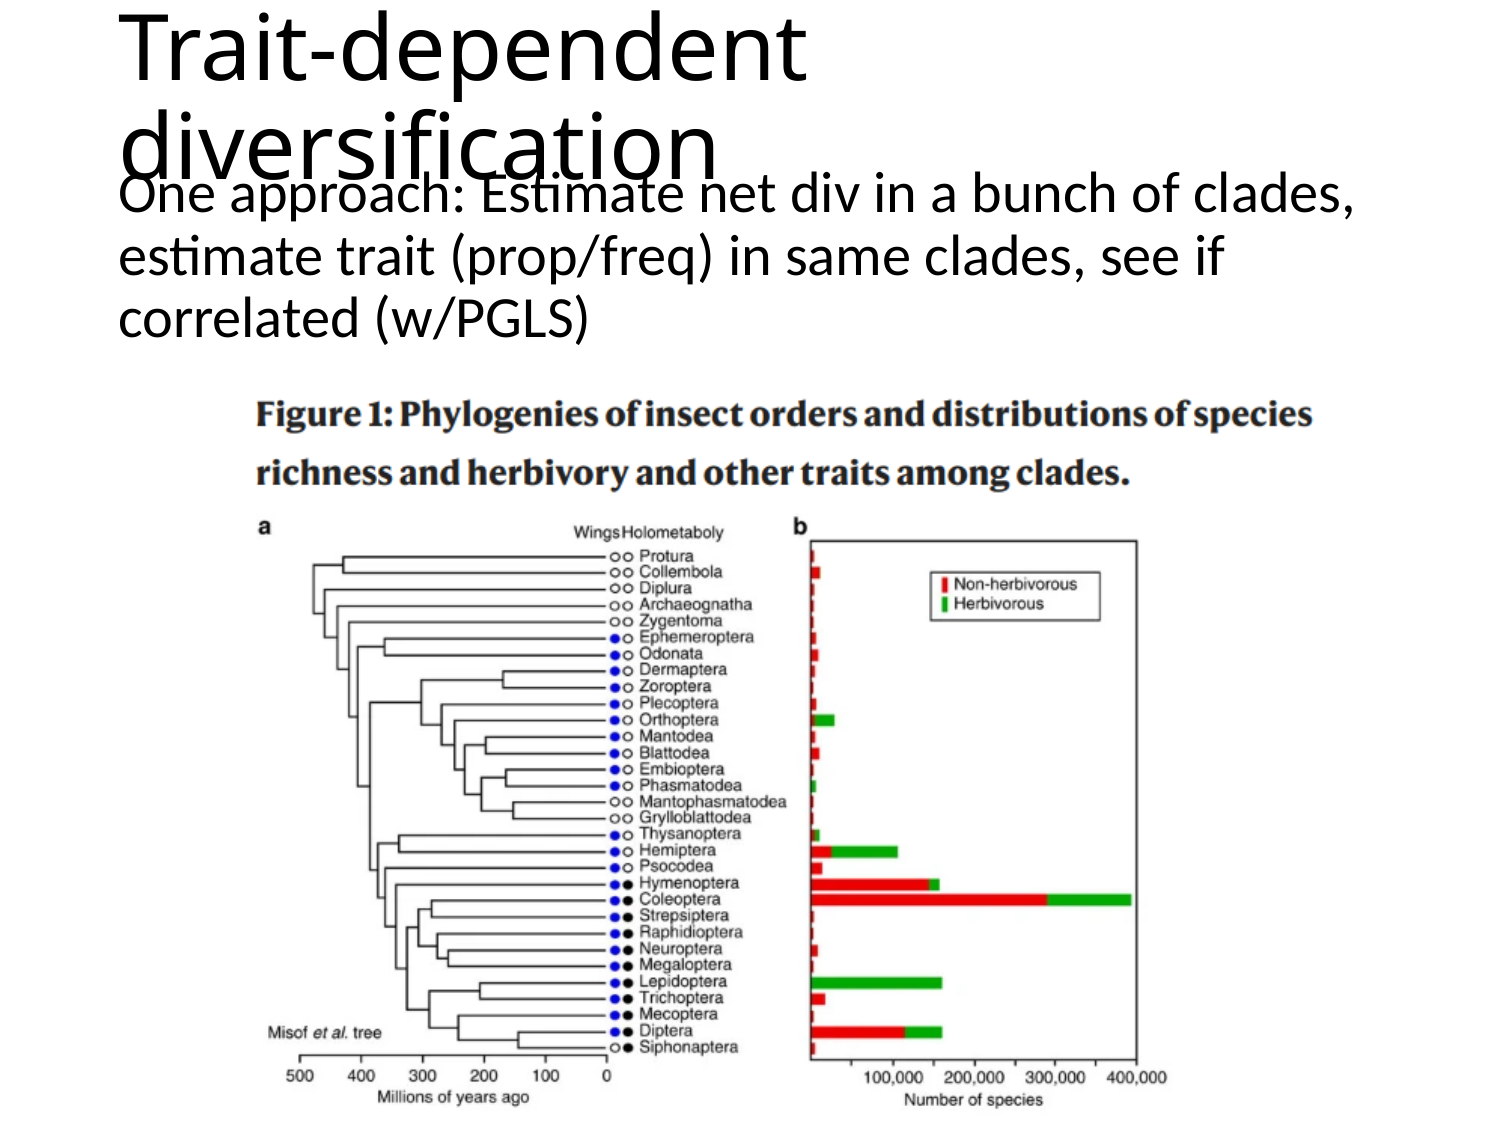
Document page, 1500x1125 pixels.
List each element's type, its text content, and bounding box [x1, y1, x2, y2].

list One approach: Estimate net div in a bunch of clades, estimate trait (prop/freq) in same clades, see if correlated (w/PGLS) [103, 154, 1397, 868]
title Trait-dependent diversification [103, 0, 1397, 154]
picture [246, 366, 1339, 1115]
